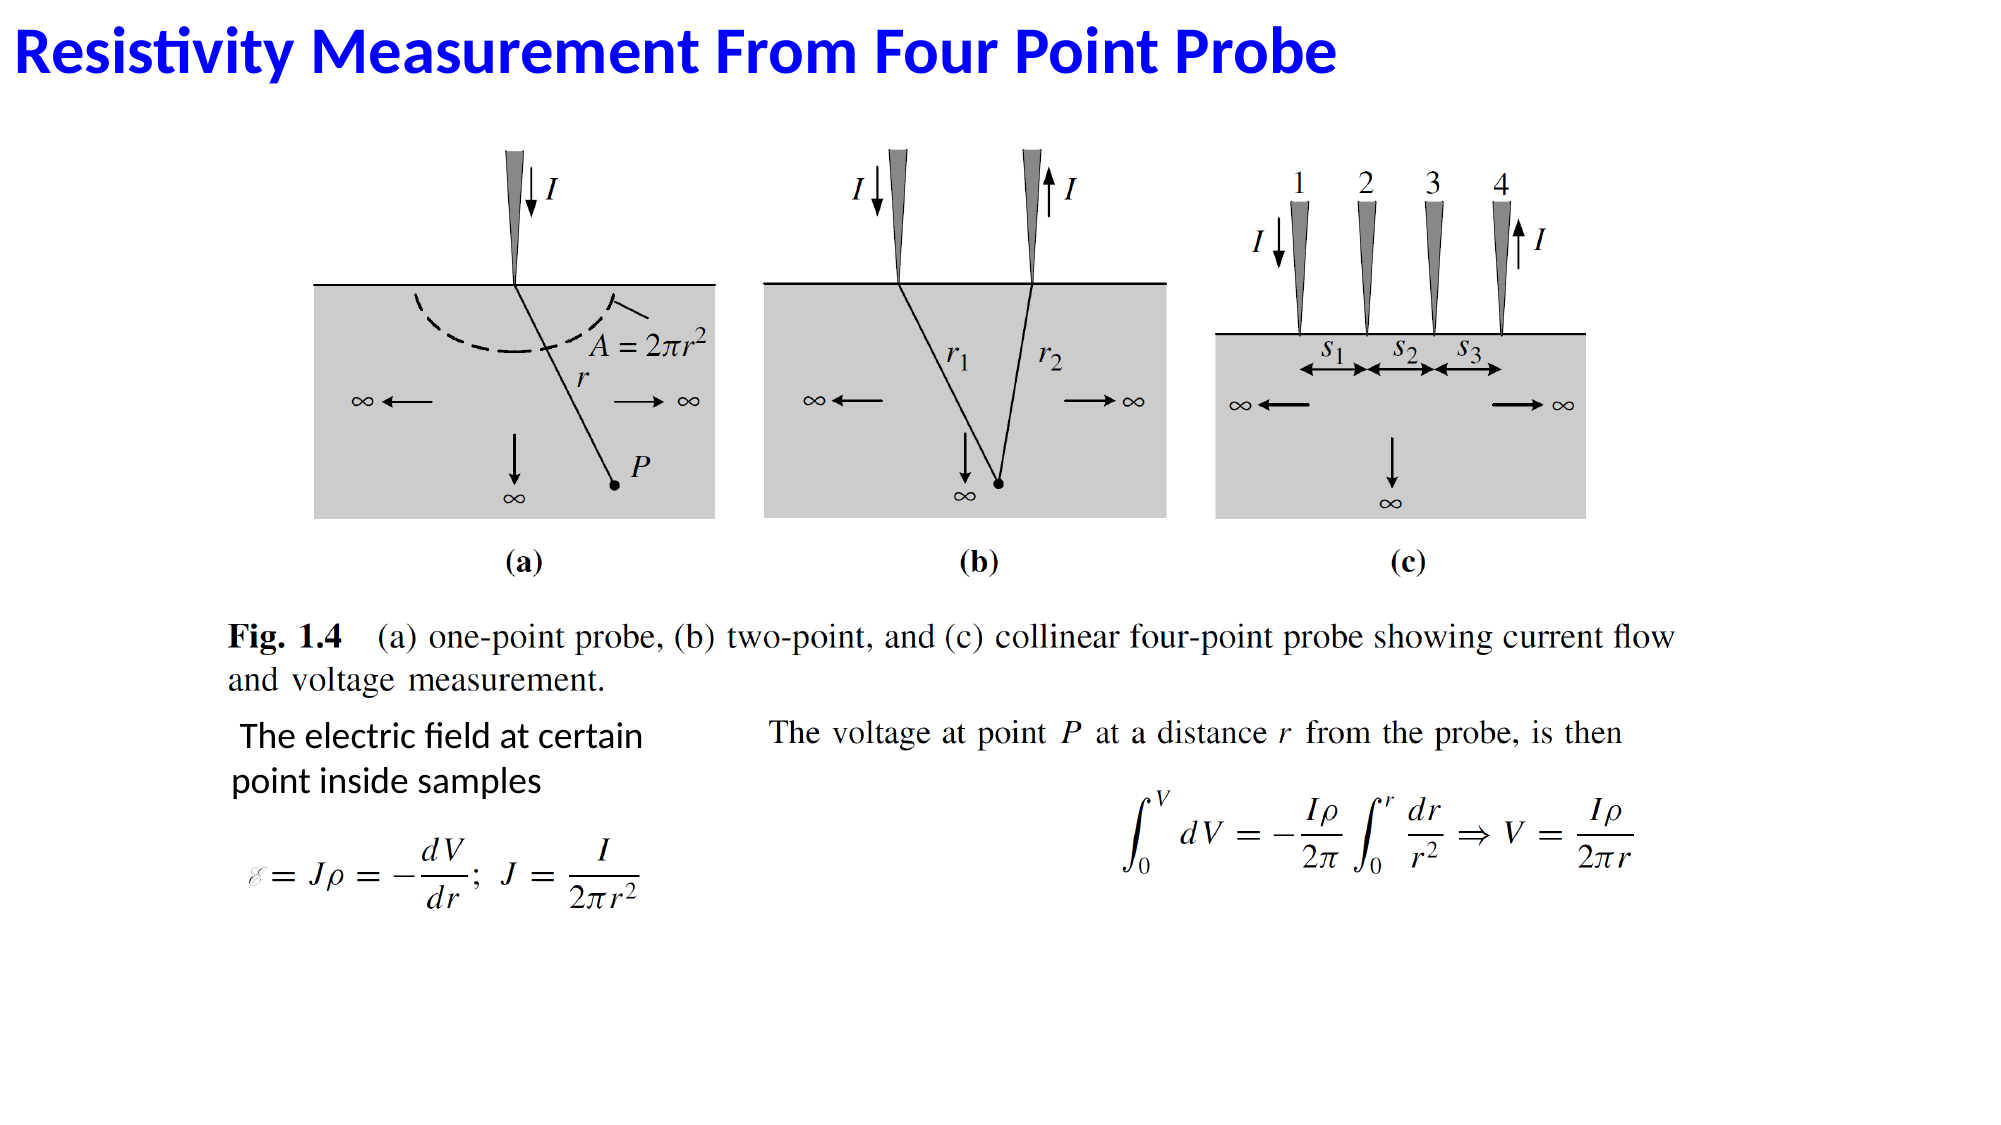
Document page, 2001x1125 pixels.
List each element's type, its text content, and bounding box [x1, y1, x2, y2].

text_box Resistivity Measurement From Four Point Probe [0, 0, 1474, 95]
text_box The electric field at certain point inside samples [216, 704, 683, 809]
picture [197, 136, 1718, 908]
picture [237, 821, 683, 944]
